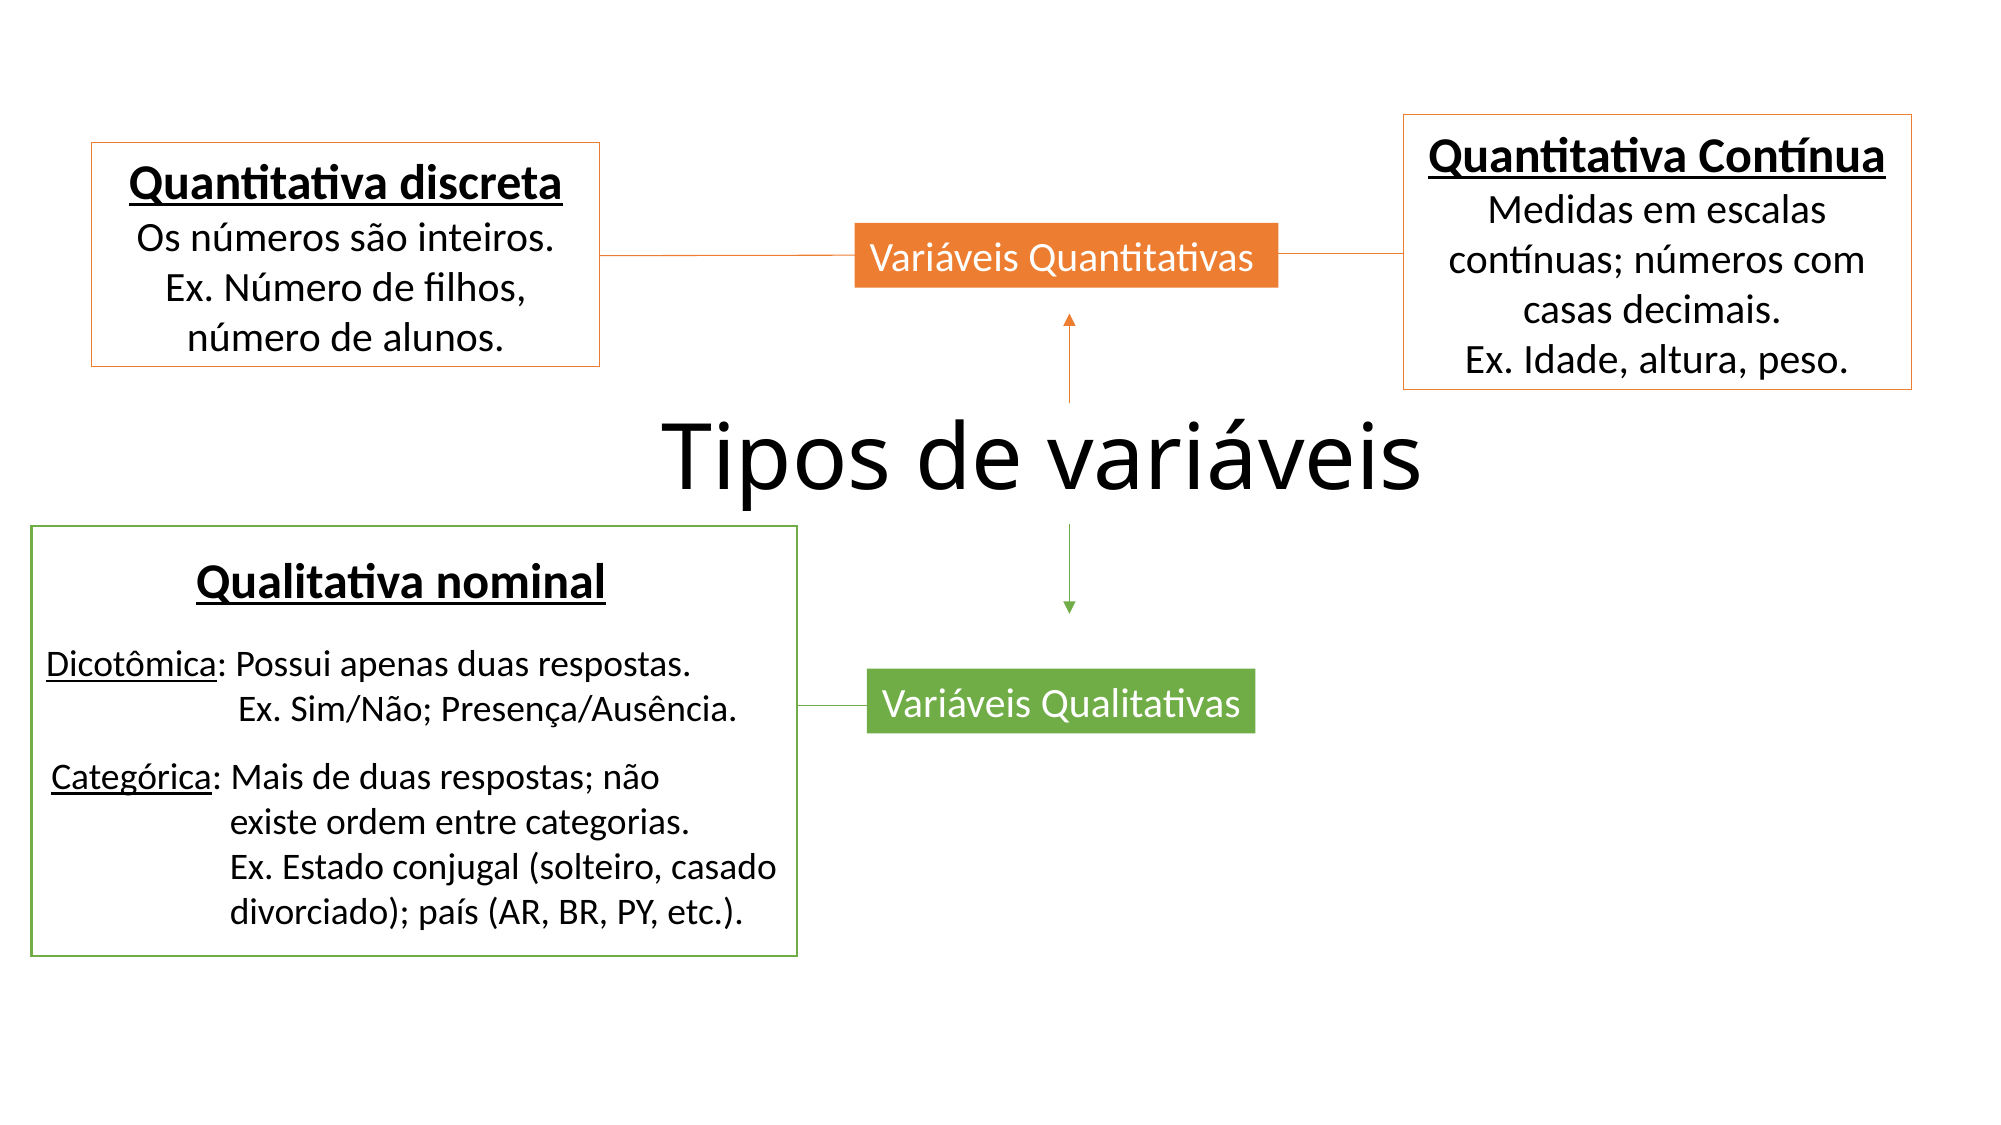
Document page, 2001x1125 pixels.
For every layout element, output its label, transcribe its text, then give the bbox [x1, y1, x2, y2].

text_box Quantitativa discreta Os números são inteiros. Ex. Número de filhos, número de alunos. [91, 142, 600, 367]
text_box Quantitativa Contínua Medidas em escalas contínuas; números com casas decimais. Ex. Idade, altura, peso. [1403, 114, 1912, 390]
text_box [30, 525, 798, 957]
text_box Variáveis Qualitativas [866, 668, 1256, 734]
text_box Variáveis Quantitativas [854, 222, 1279, 288]
title Tipos de variáveis [180, 351, 1906, 569]
